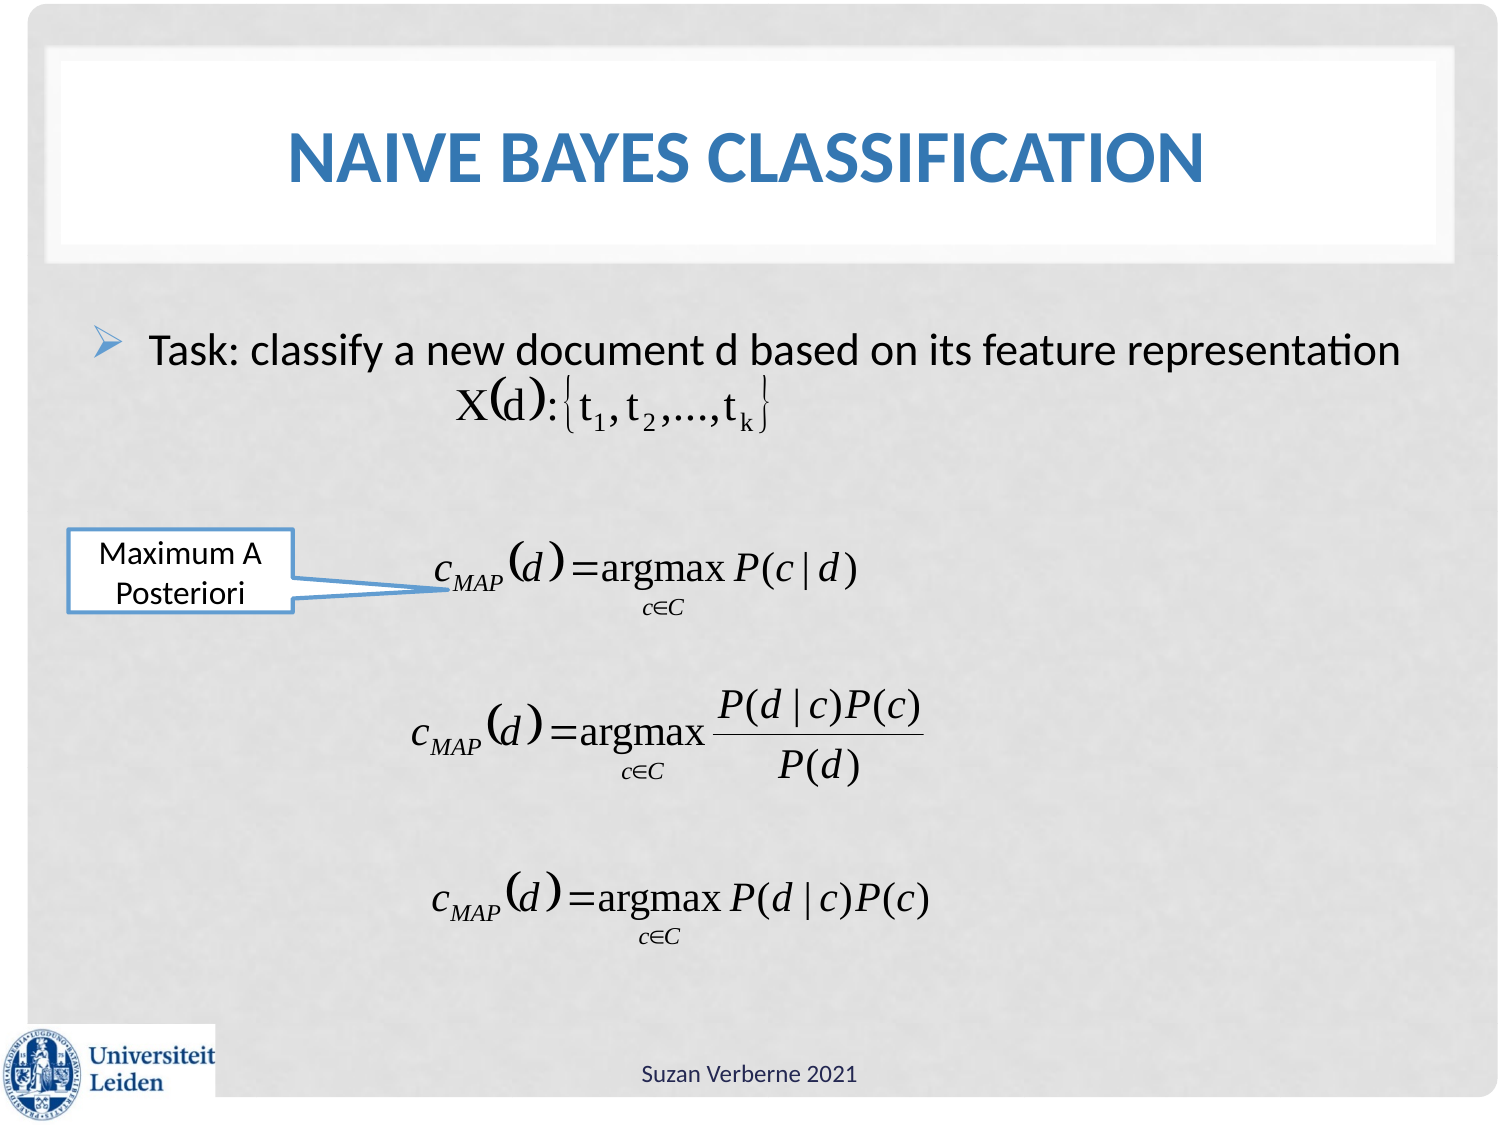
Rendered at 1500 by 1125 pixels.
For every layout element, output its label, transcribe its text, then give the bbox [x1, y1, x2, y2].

picture [0, 1024, 216, 1125]
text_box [427, 539, 866, 624]
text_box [425, 869, 938, 954]
footer Suzan Verberne 2021 [512, 1042, 988, 1103]
text_box Maximum A Posteriori [66, 527, 427, 615]
title Naive Bayes Classification [69, 66, 1425, 238]
list Task: classify a new document d based on its feature representation [75, 312, 1425, 1005]
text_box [404, 677, 933, 795]
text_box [447, 374, 781, 440]
